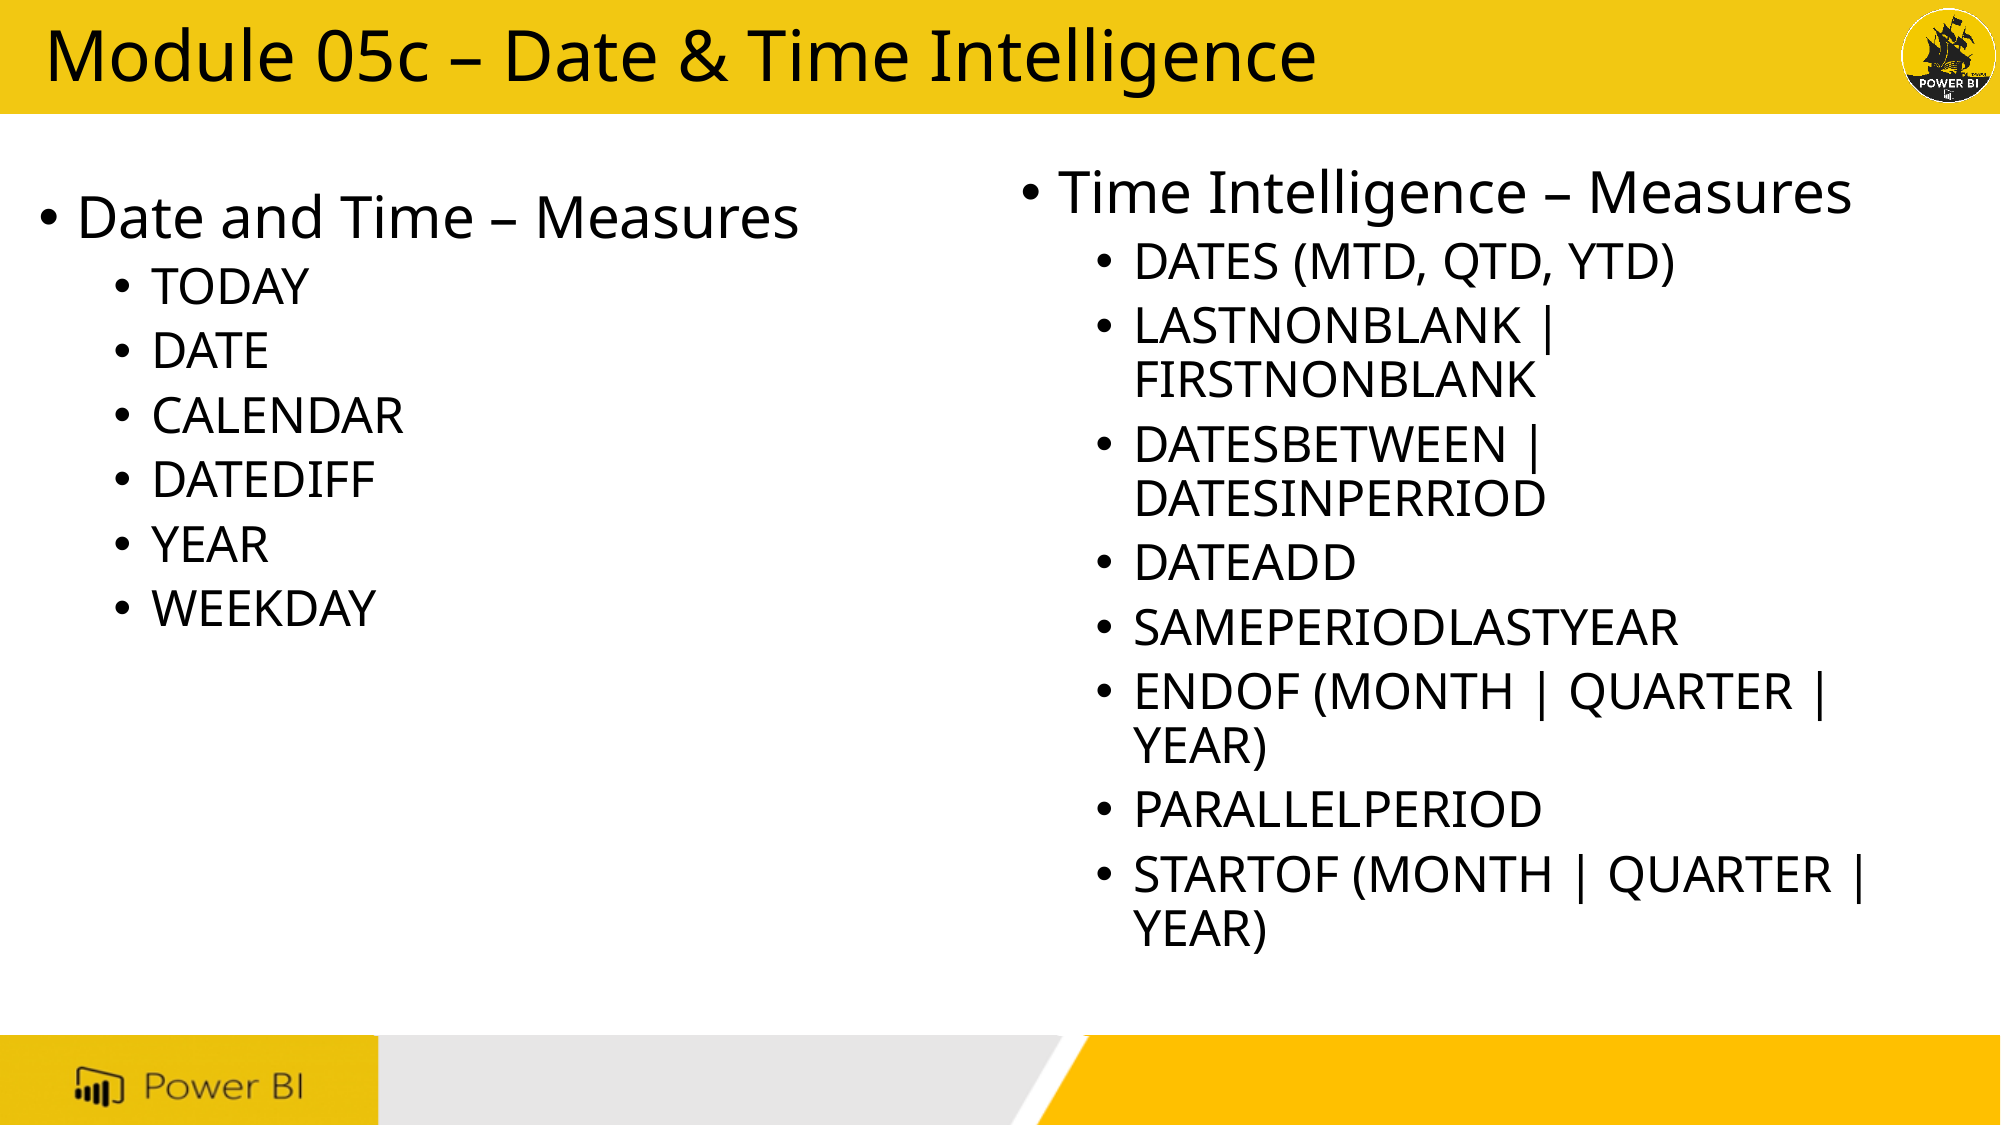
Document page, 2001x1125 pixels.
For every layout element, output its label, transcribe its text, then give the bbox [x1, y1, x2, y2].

picture [1901, 8, 1996, 103]
text_box Time Intelligence – Measures DATES (MTD, QTD, YTD) LASTNONBLANK | FIRSTNONBLANK DATESBETWEEN | DATESINPERRIOD DATEADD SAMEPERIODLASTYEAR ENDOF (MONTH | QUARTER | YEAR) PARALLELPERIOD STARTOF (MONTH | QUARTER | YEAR) [1005, 155, 1982, 1030]
title Module 05c – Date & Time Intelligence [29, 12, 1713, 105]
picture [0, 1035, 2001, 1125]
text_box Date and Time – Measures TODAY DATE CALENDAR DATEDIFF YEAR WEEKDAY [23, 180, 1000, 1055]
text_box [29, 155, 1005, 1004]
